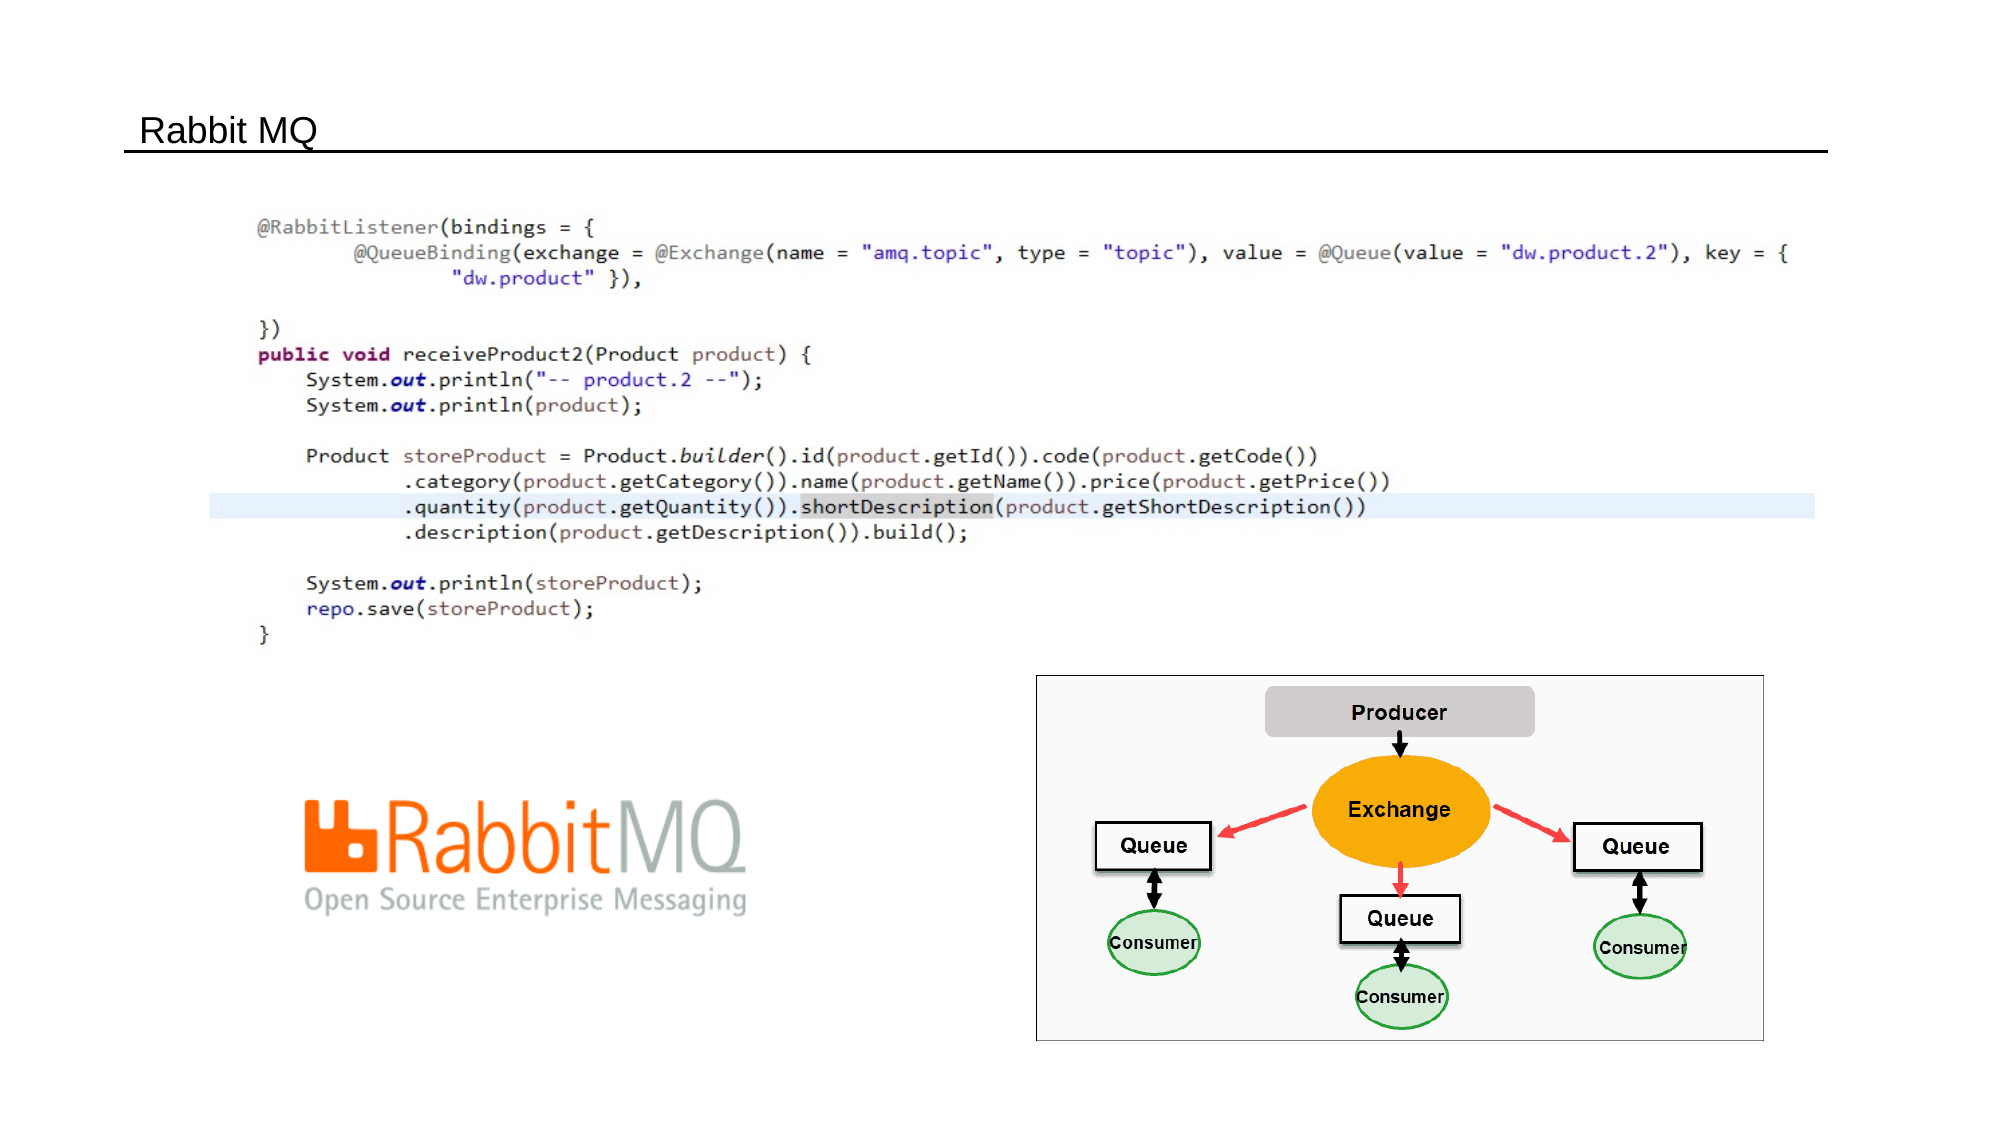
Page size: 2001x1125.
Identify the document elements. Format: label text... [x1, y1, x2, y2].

text_box Rabbit MQ [124, 152, 720, 159]
picture [207, 211, 1815, 655]
text_box Rabbit MQ [124, 98, 720, 151]
picture [236, 731, 816, 985]
picture [1036, 675, 1764, 1041]
